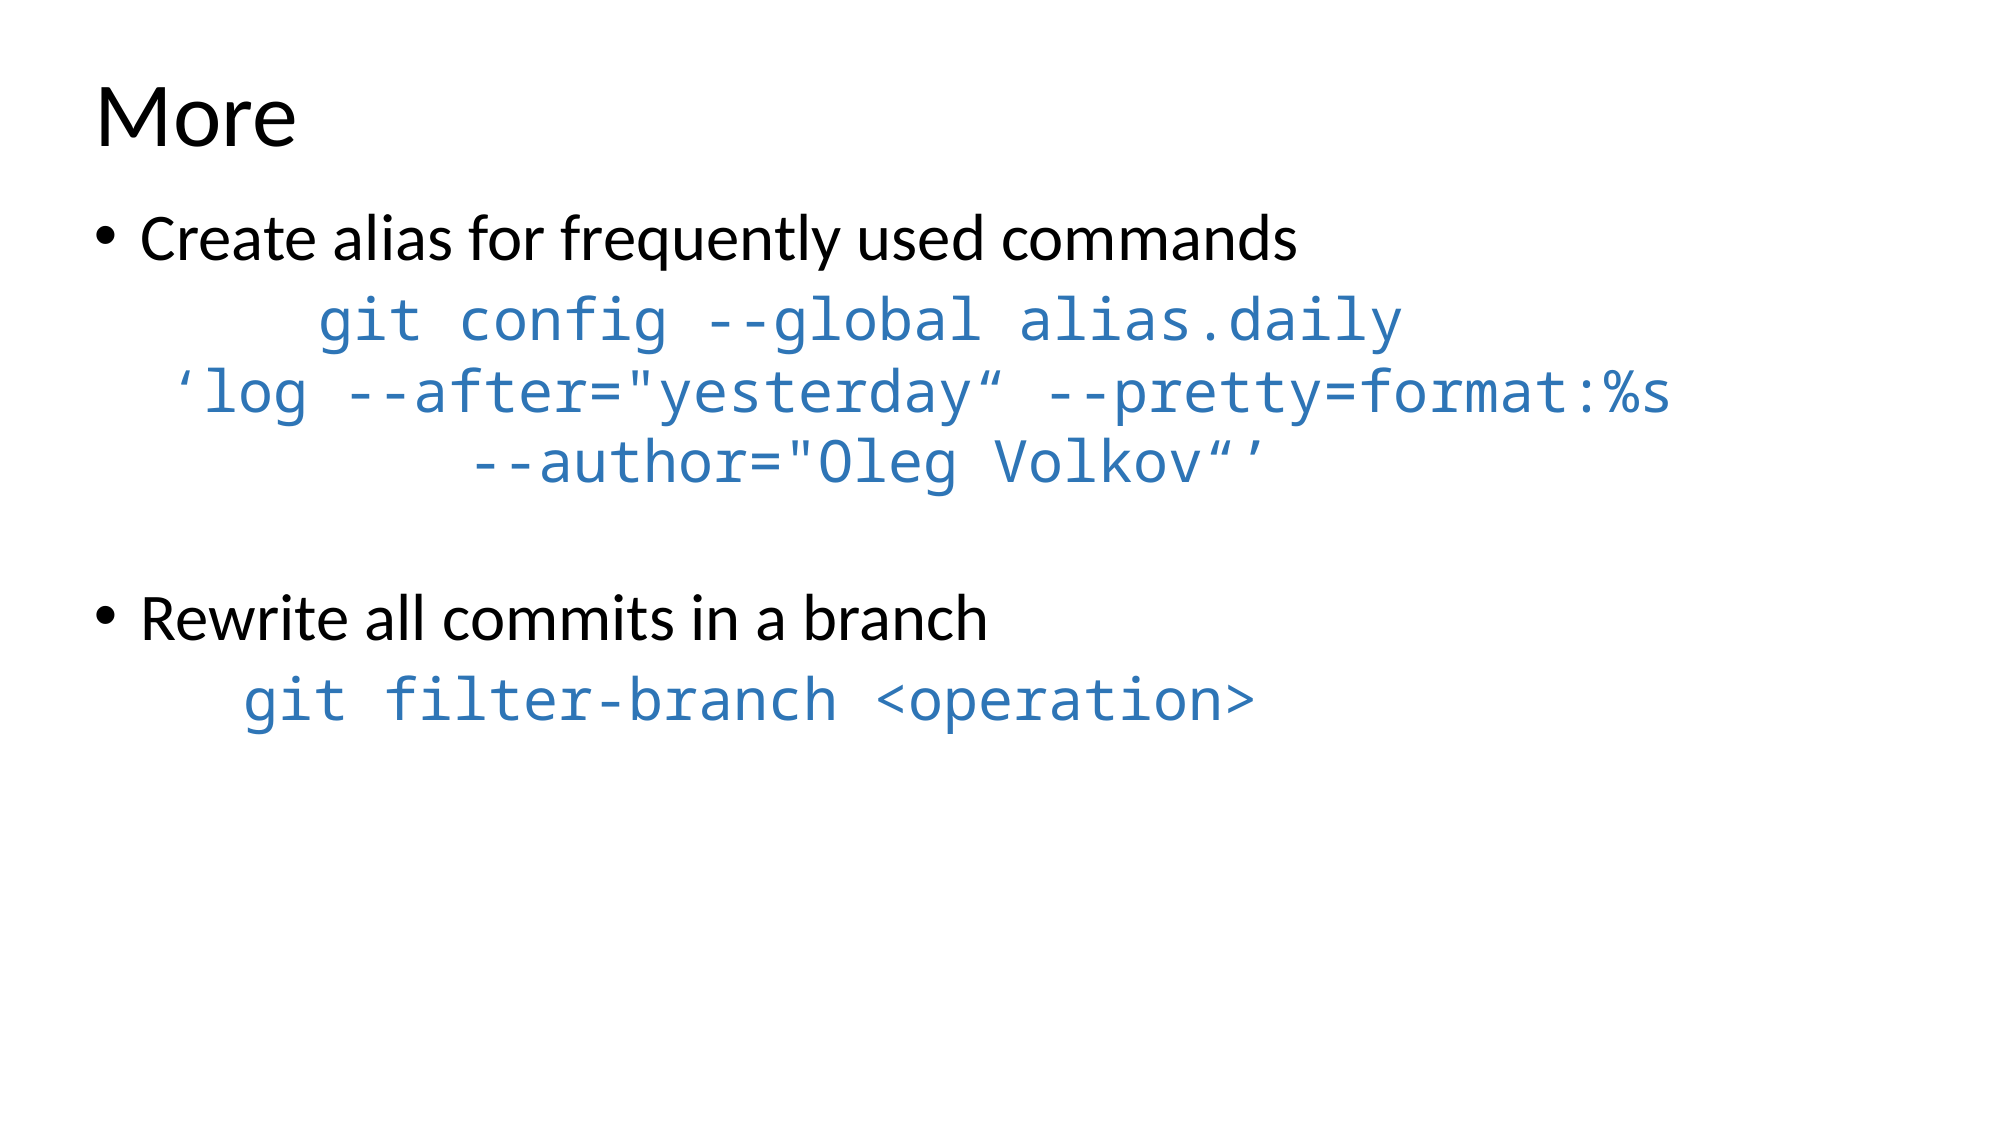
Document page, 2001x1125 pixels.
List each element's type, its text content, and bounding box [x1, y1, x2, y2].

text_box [258, 409, 263, 696]
text_box More [80, 47, 314, 172]
text_box Create alias for frequently used commands git config --global alias.daily ‘log --after="yesterday“ --pretty=format:%s --author="Oleg Volkov“’ Rewrite all commits in a branch git filter-branch <operation> [78, 186, 1770, 892]
